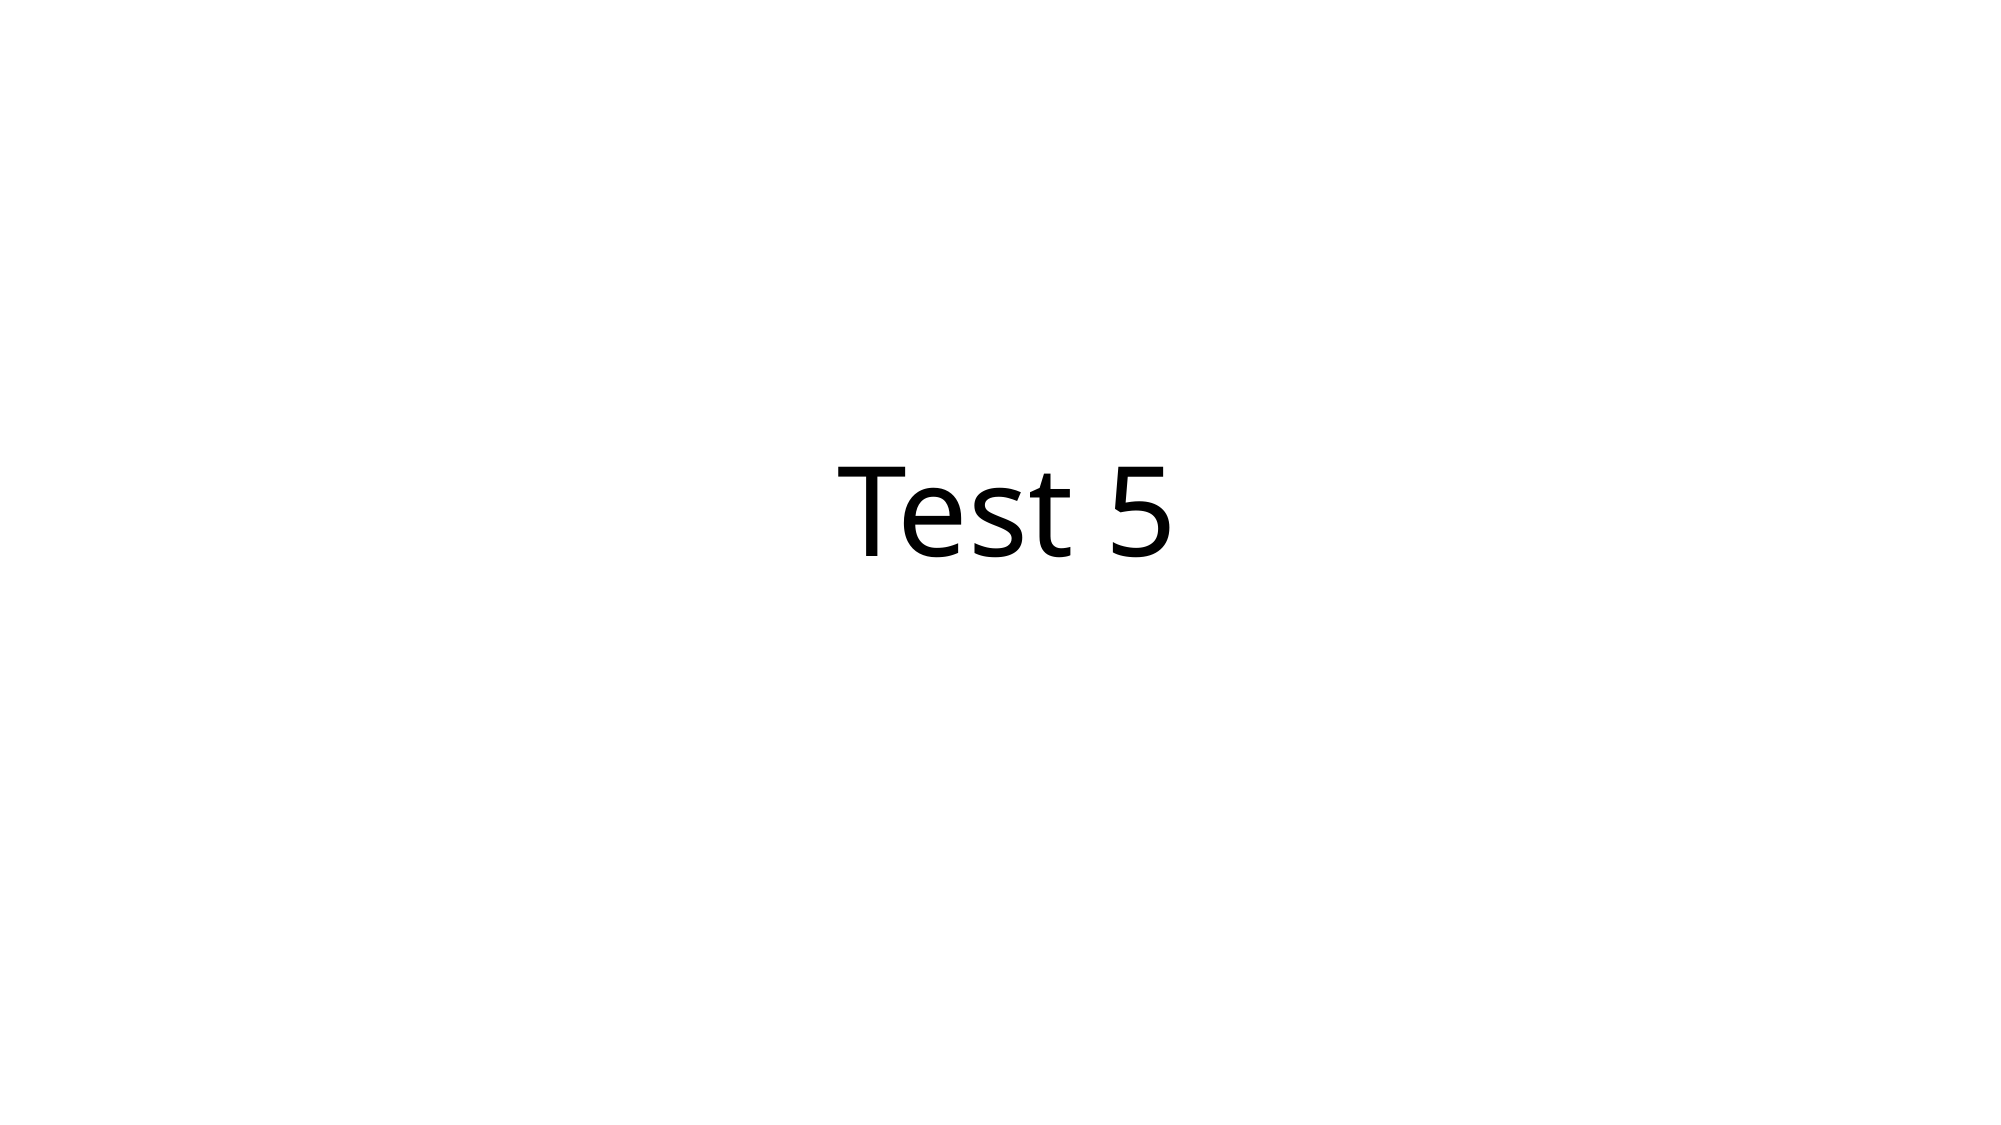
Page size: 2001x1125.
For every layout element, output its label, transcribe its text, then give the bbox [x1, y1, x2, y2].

title Test 5 [257, 418, 1758, 592]
